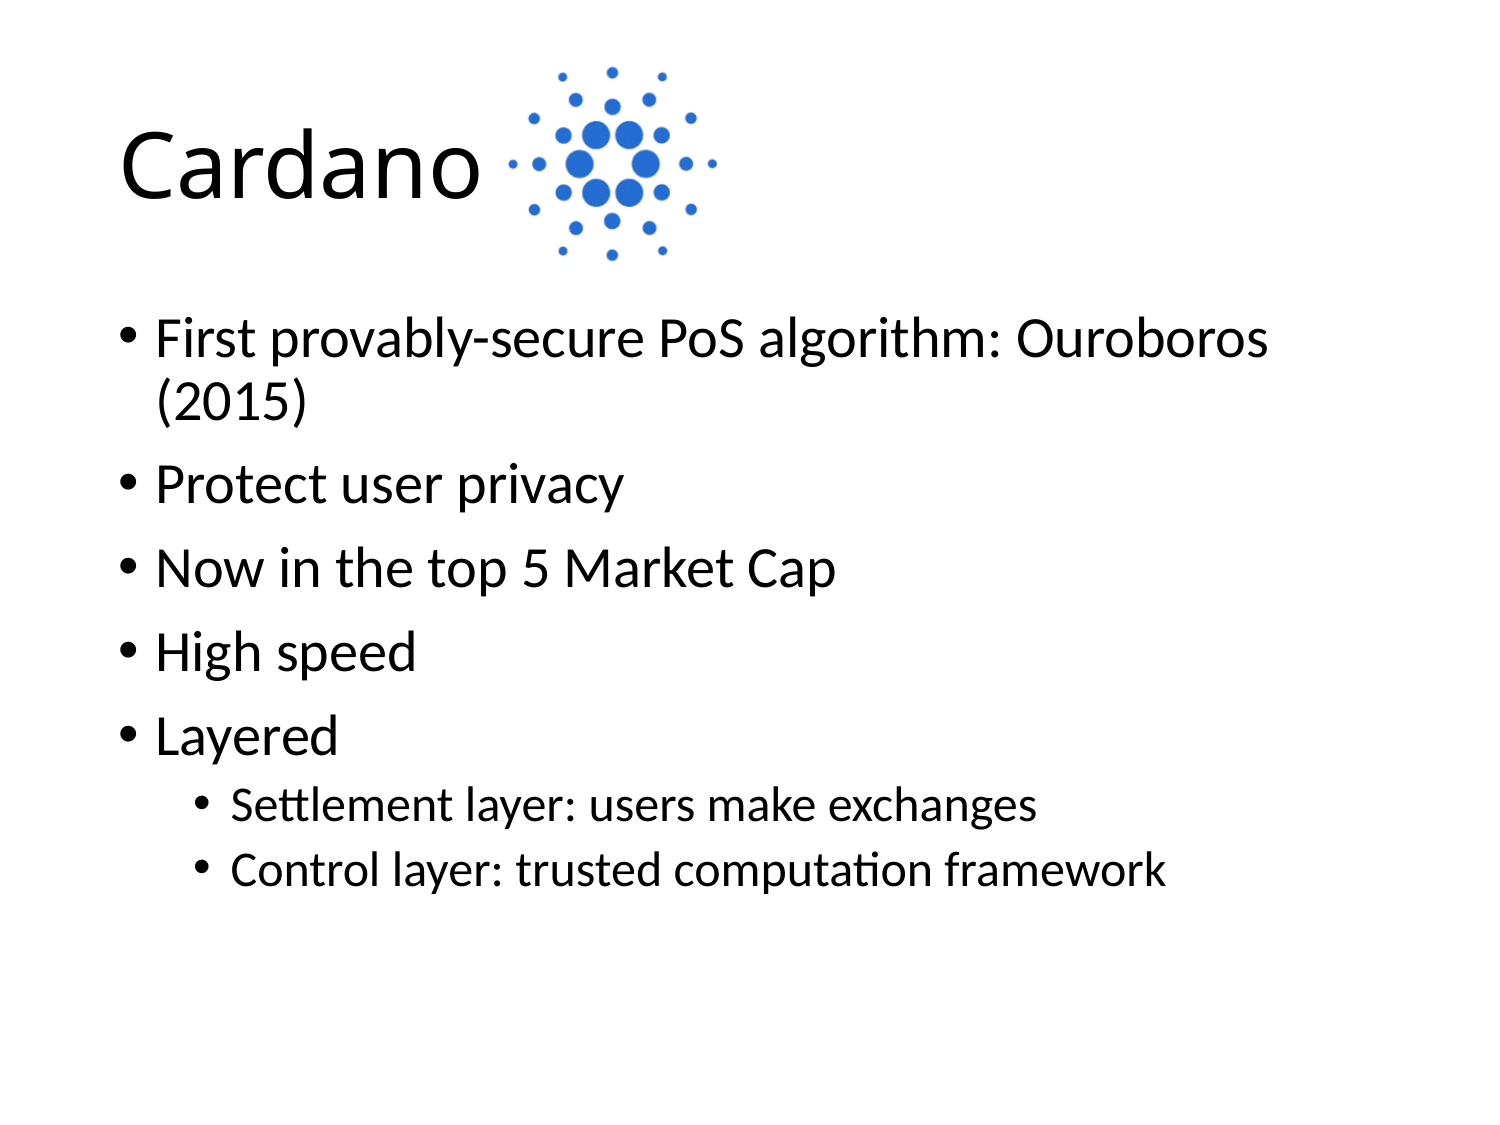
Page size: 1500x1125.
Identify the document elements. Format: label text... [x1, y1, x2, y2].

title Cardano [103, 59, 1397, 278]
picture [507, 59, 717, 269]
list First provably-secure PoS algorithm: Ouroboros (2015) Protect user privacy Now in the top 5 Market Cap High speed Layered Settlement layer: users make exchanges Control layer: trusted computation framework [103, 299, 1397, 1014]
